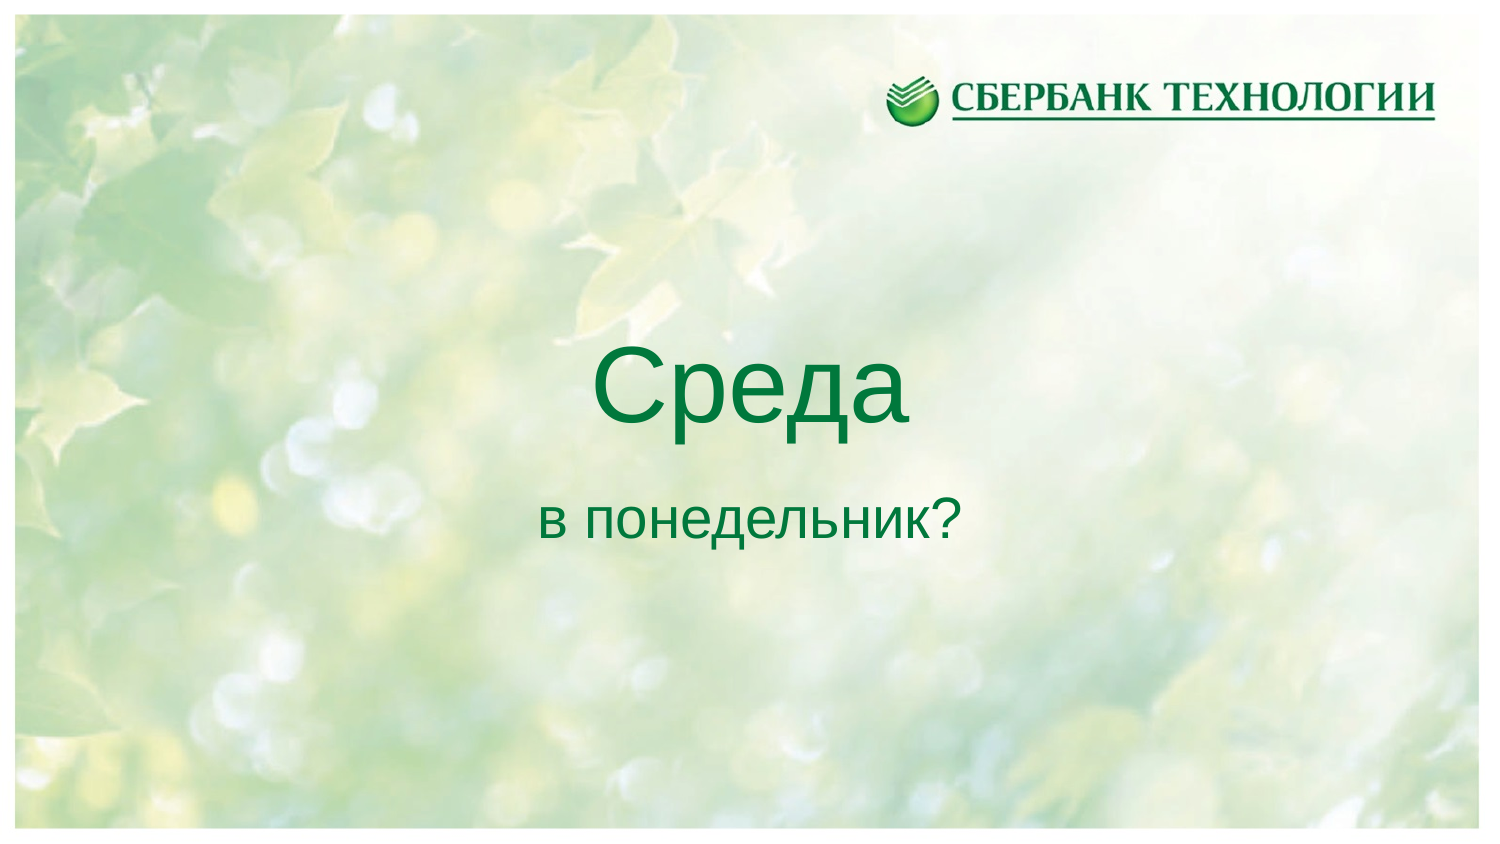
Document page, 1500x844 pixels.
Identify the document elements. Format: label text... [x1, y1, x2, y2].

picture [0, 0, 1500, 844]
title Среда [51, 122, 1449, 459]
subtitle в понедельник? [51, 464, 1449, 595]
